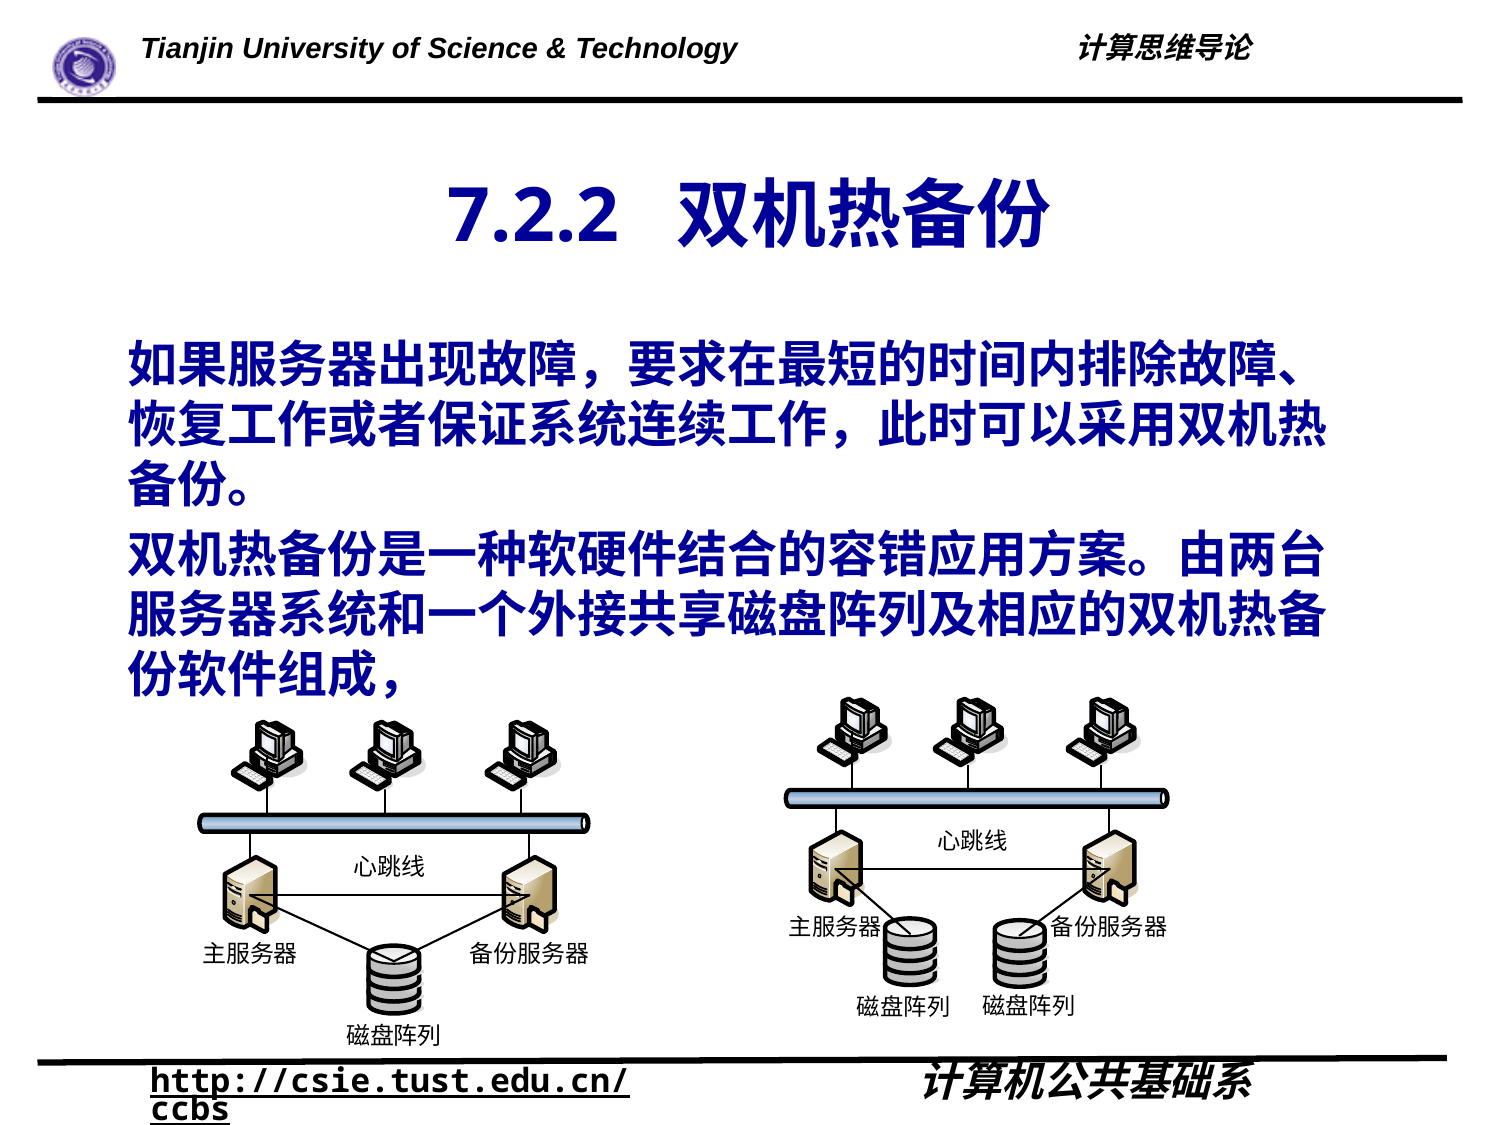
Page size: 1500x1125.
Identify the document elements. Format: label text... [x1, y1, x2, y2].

title 7.2.2 双机热备份 [112, 99, 1388, 288]
picture [769, 691, 1187, 1023]
list 如果服务器出现故障，要求在最短的时间内排除故障、恢复工作或者保证系统连续工作，此时可以采用双机热备份。 双机热备份是一种软硬件结合的容错应用方案。由两台服务器系统和一个外接共享磁盘阵列及相应的双机热备份软件组成， [112, 324, 1388, 1000]
picture [52, 37, 116, 97]
picture [182, 714, 609, 1053]
